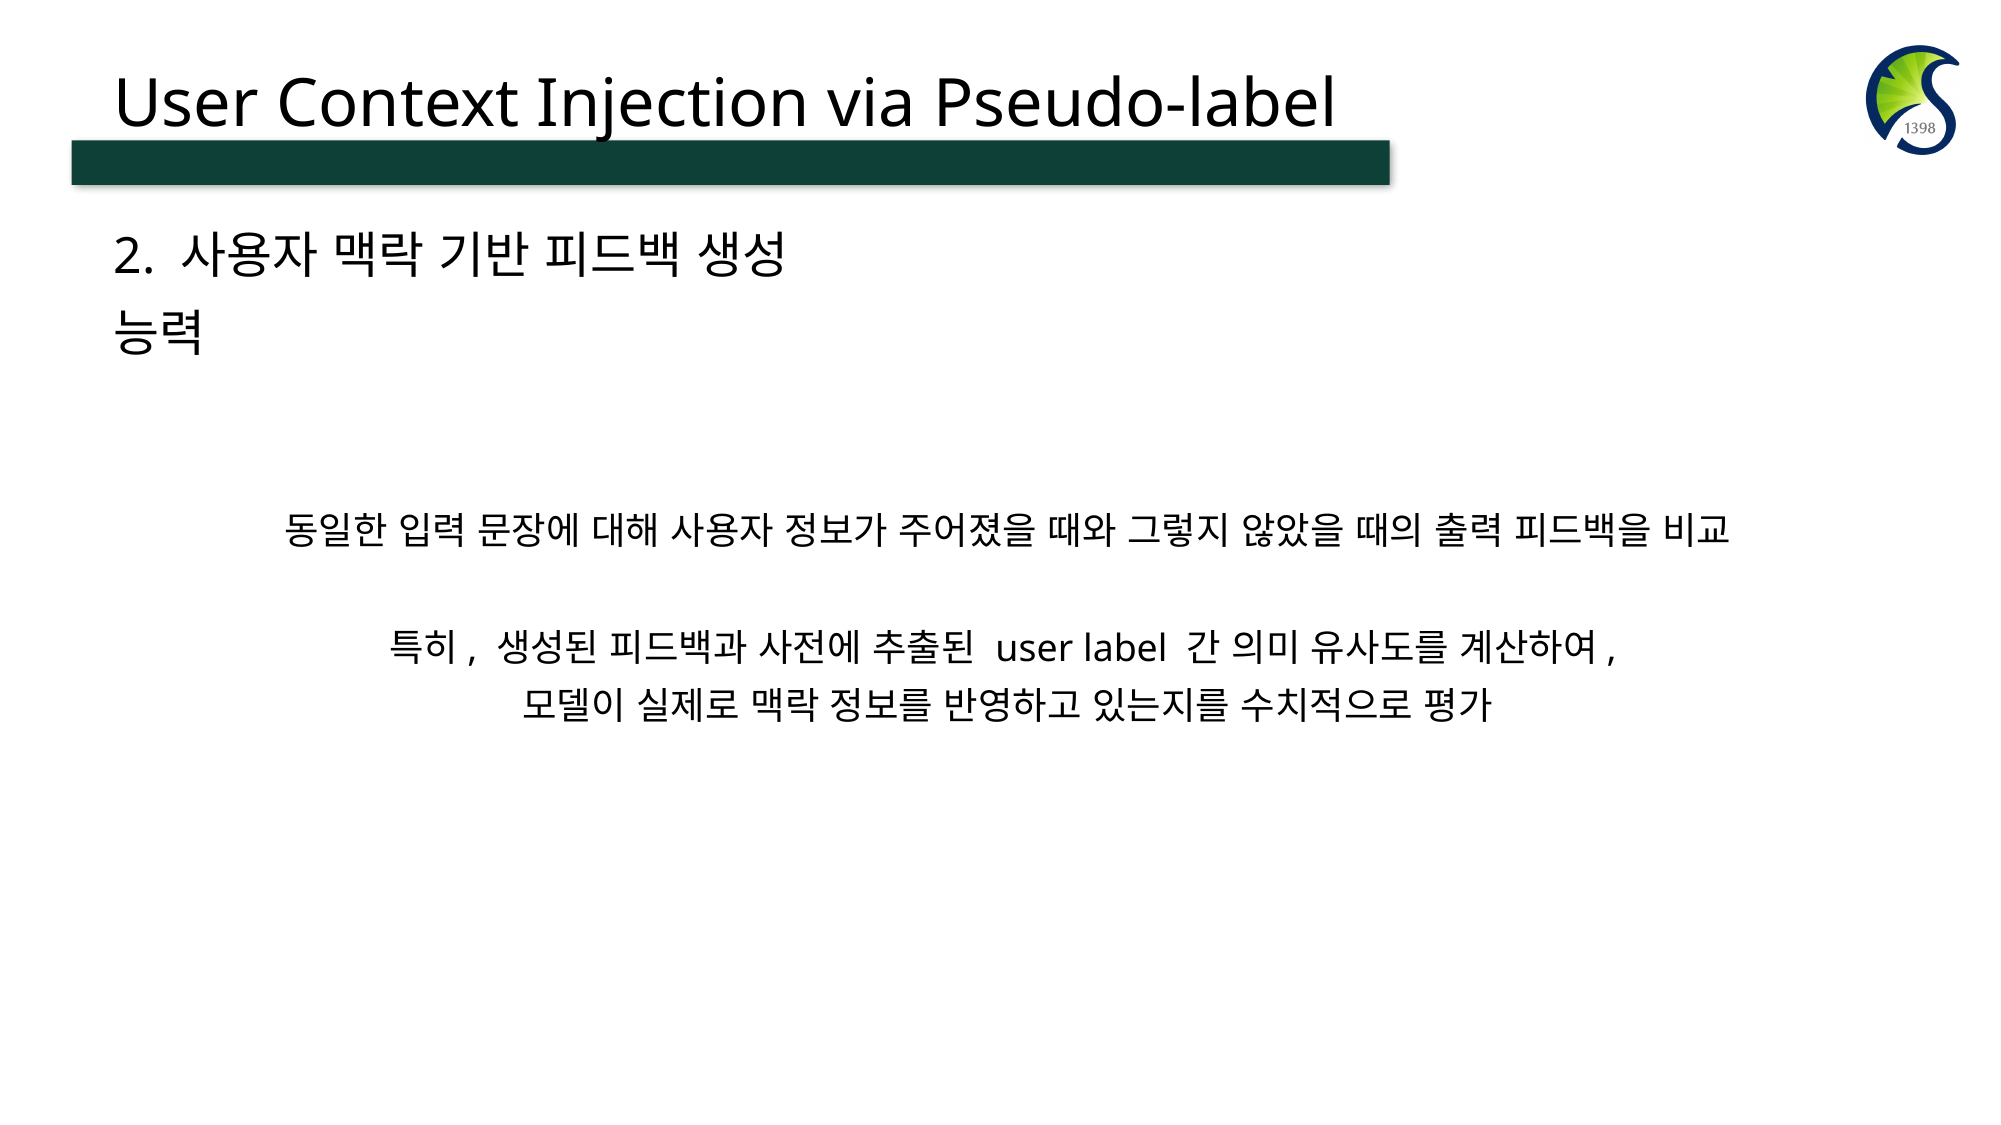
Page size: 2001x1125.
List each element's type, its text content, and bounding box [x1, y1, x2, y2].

text_box 2. 사용자 맥락 기반 피드백 생성 능력 [98, 246, 859, 370]
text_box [66, 27, 1391, 246]
text_box 동일한 입력 문장에 대해 사용자 정보가 주어졌을 때와 그렇지 않았을 때의 출력 피드백을 비교 특히, 생성된 피드백과 사전에 추출된 user label 간 의미 유사도를 계산하여, 모델이 실제로 맥락 정보를 반영하고 있는지를 수치적으로 평가 [146, 486, 1869, 735]
picture [1862, 42, 1964, 157]
